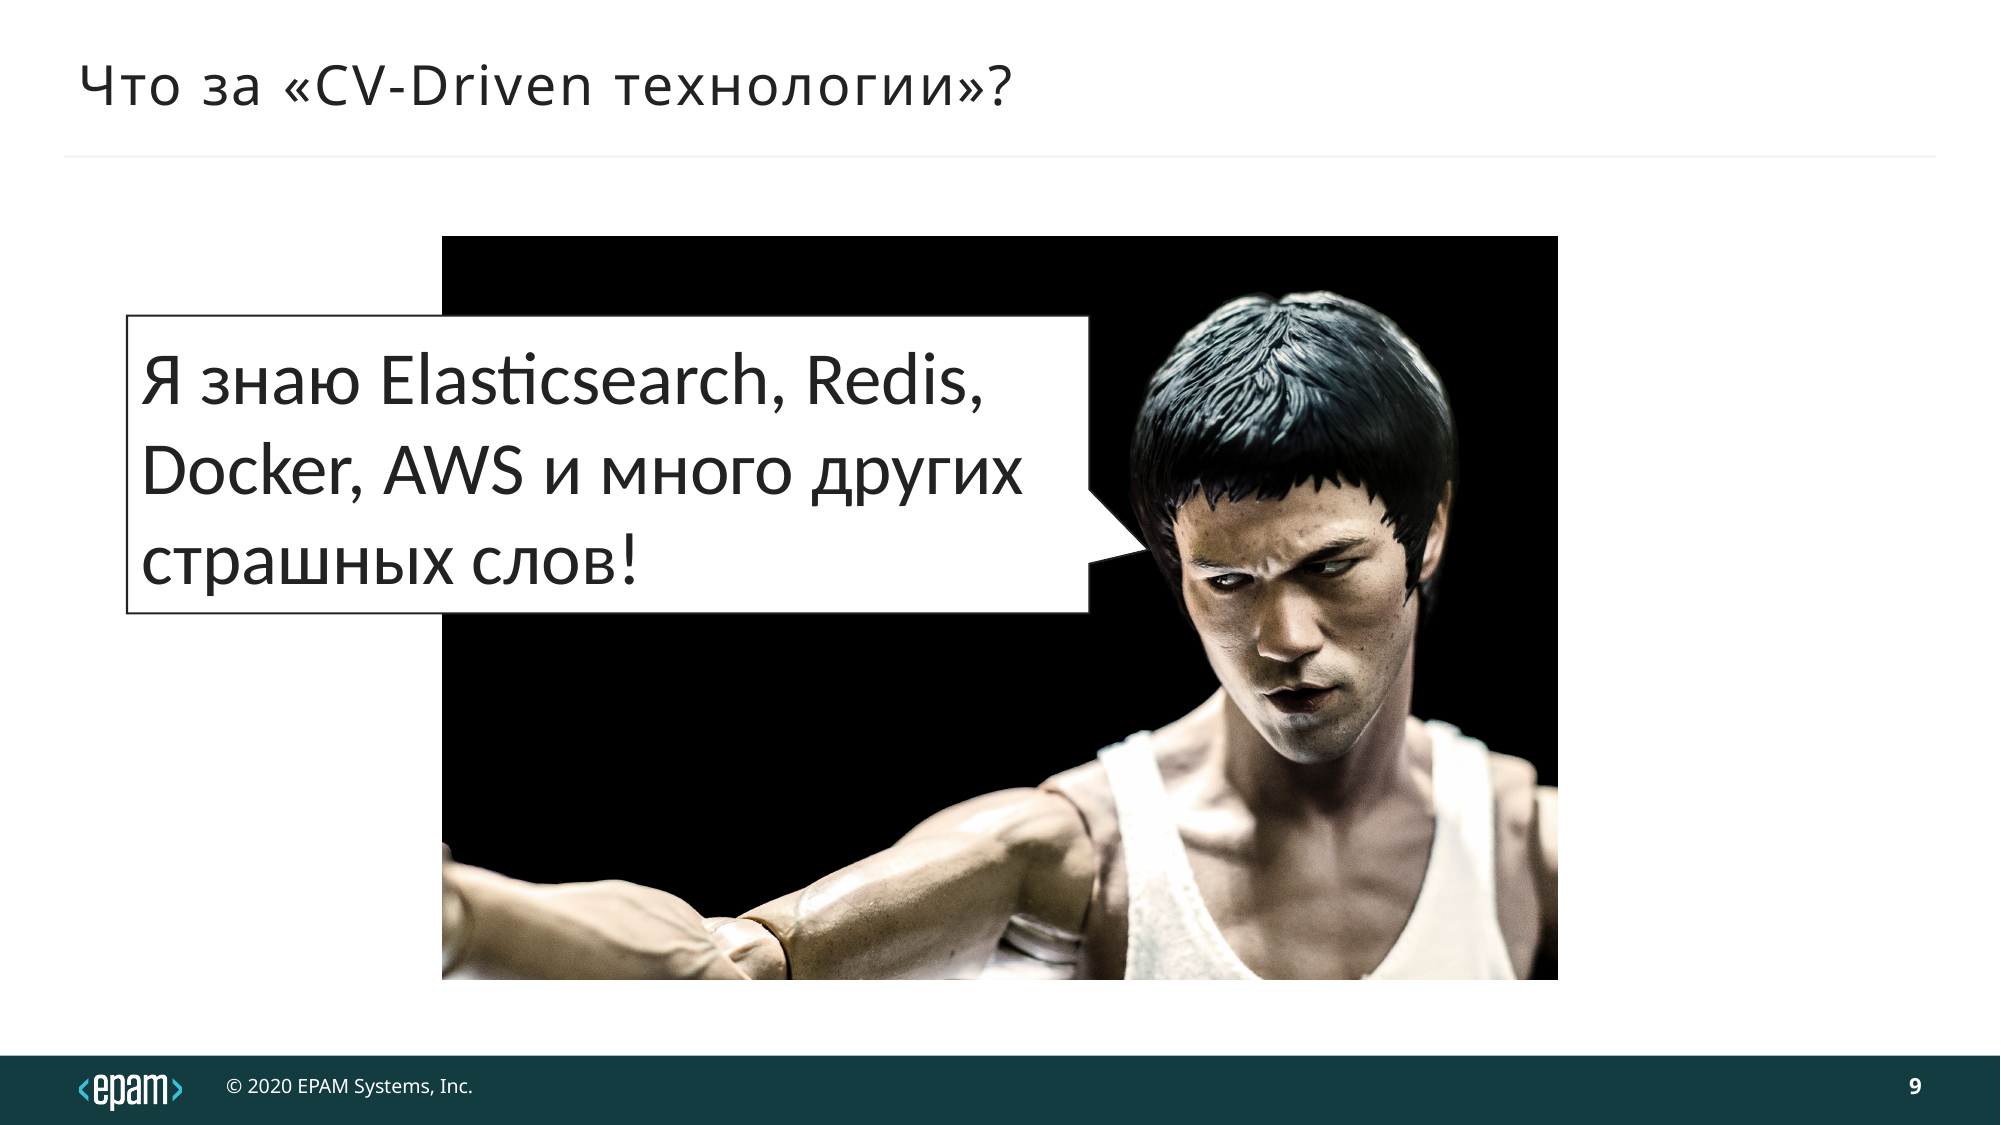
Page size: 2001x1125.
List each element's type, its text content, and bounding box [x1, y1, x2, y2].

slide_number 9 [1621, 1055, 1922, 1125]
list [442, 236, 1558, 980]
title Что за «CV-Driven технологии»? [78, 50, 1922, 116]
text_box Я знаю Elasticsearch, Redis, Docker, AWS и много других страшных слов! [125, 314, 442, 615]
